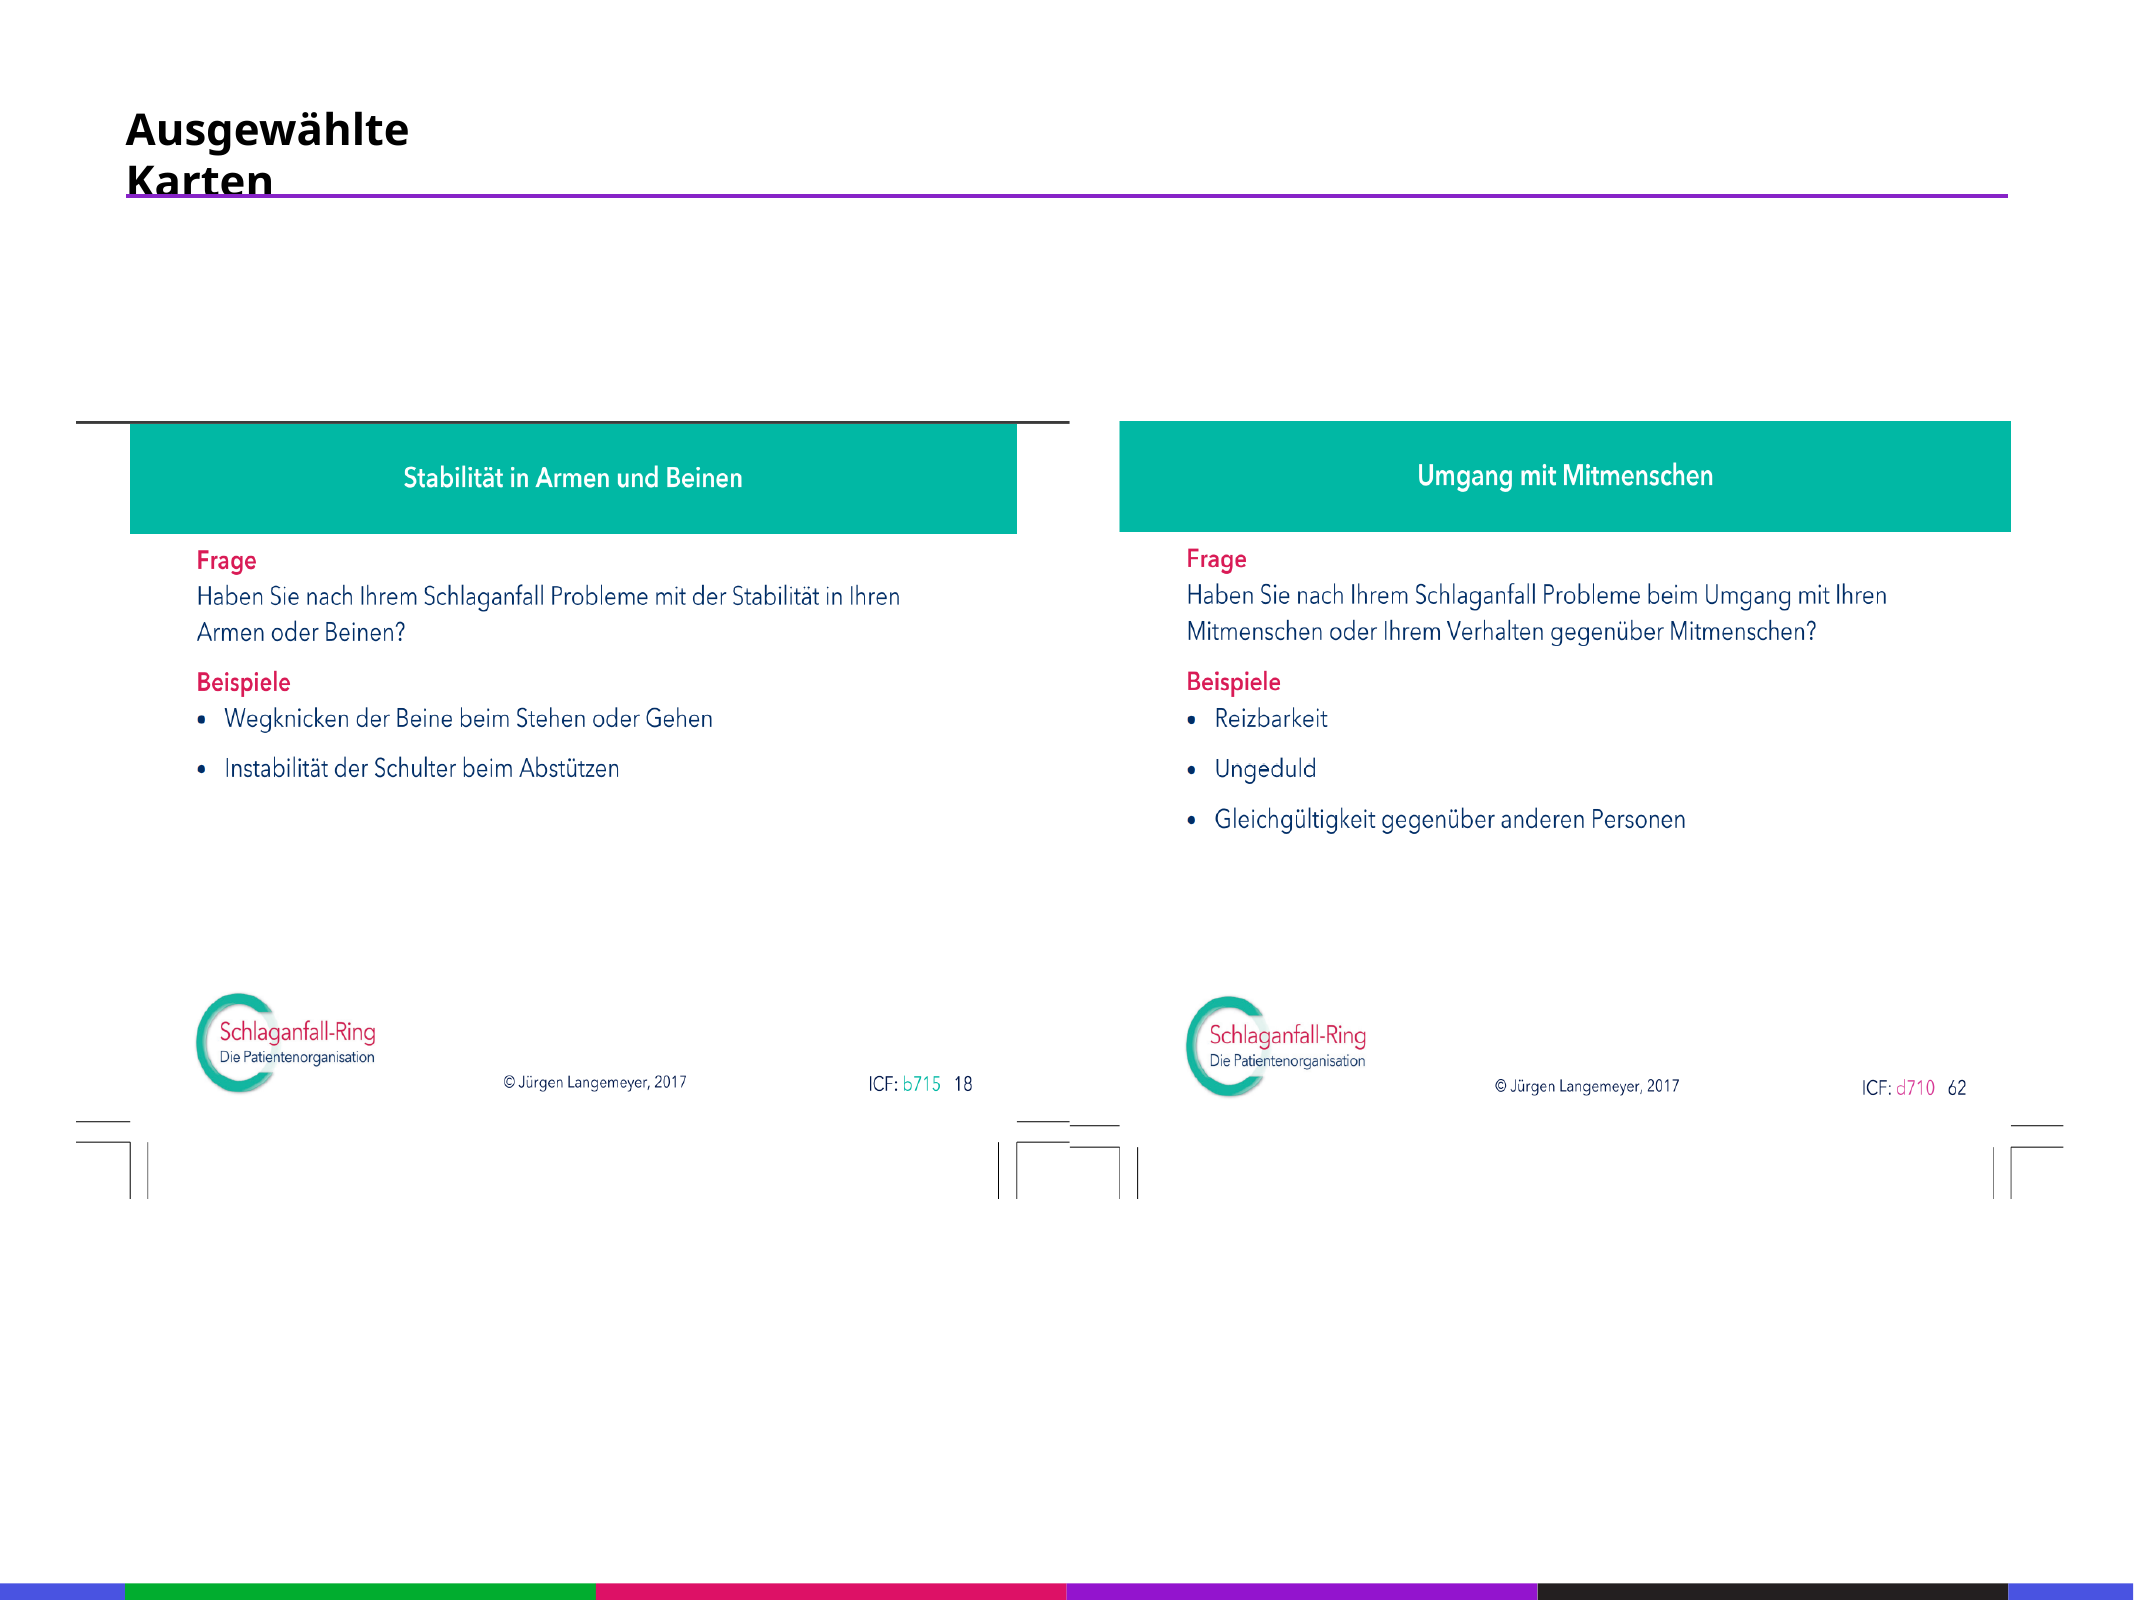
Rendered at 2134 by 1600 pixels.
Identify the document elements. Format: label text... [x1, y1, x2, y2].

picture [75, 421, 2064, 1200]
text_box Ausgewählte Karten [125, 101, 557, 195]
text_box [0, 1583, 2134, 1600]
